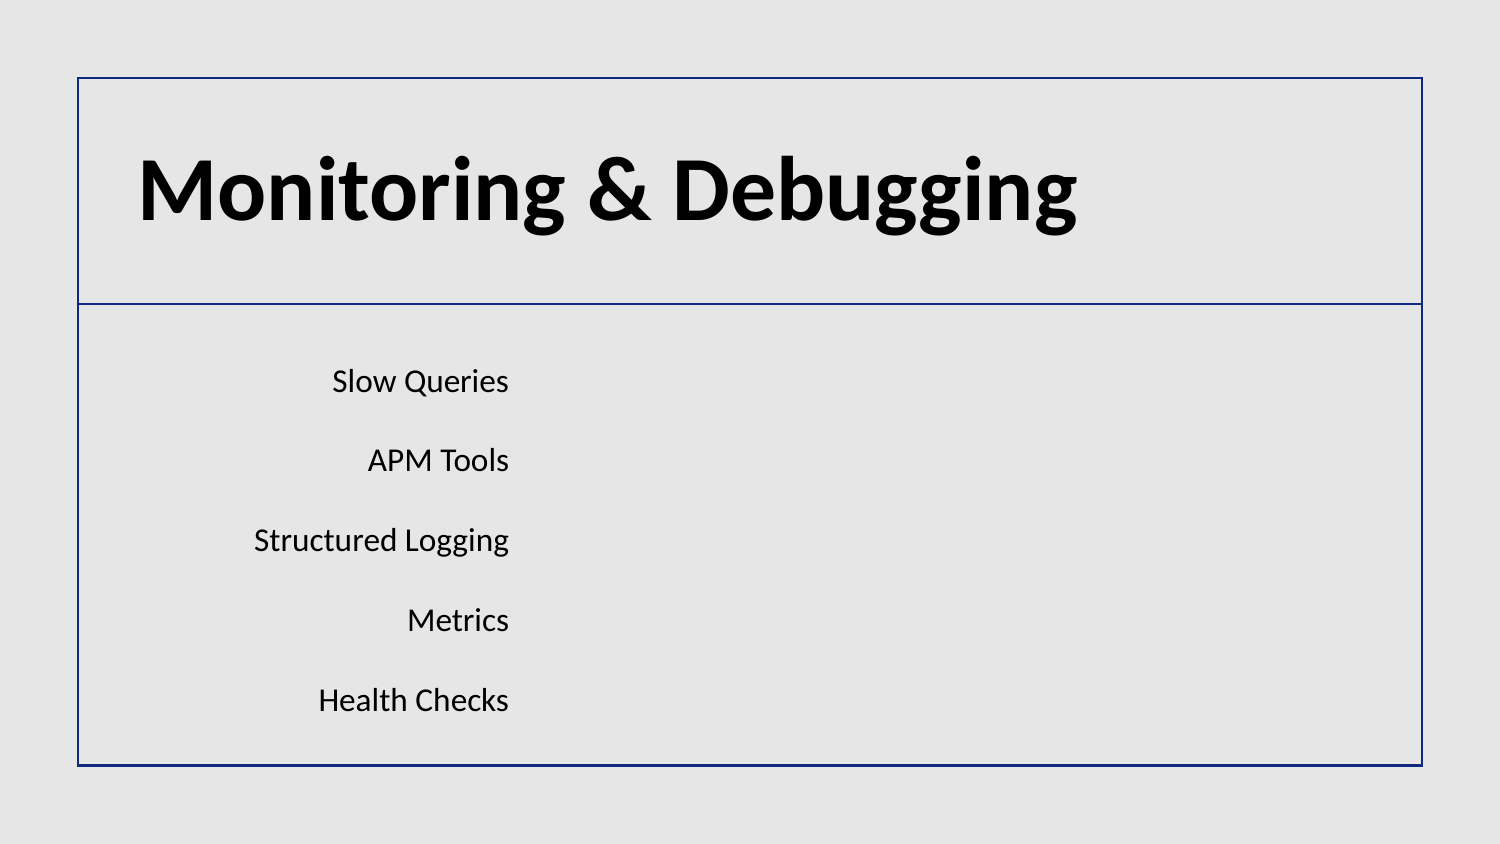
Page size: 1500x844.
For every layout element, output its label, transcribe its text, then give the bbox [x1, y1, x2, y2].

text_box Slow Queries APM Tools Structured Logging Metrics Health Checks [107, 311, 524, 726]
title Monitoring & Debugging [122, 126, 1378, 256]
